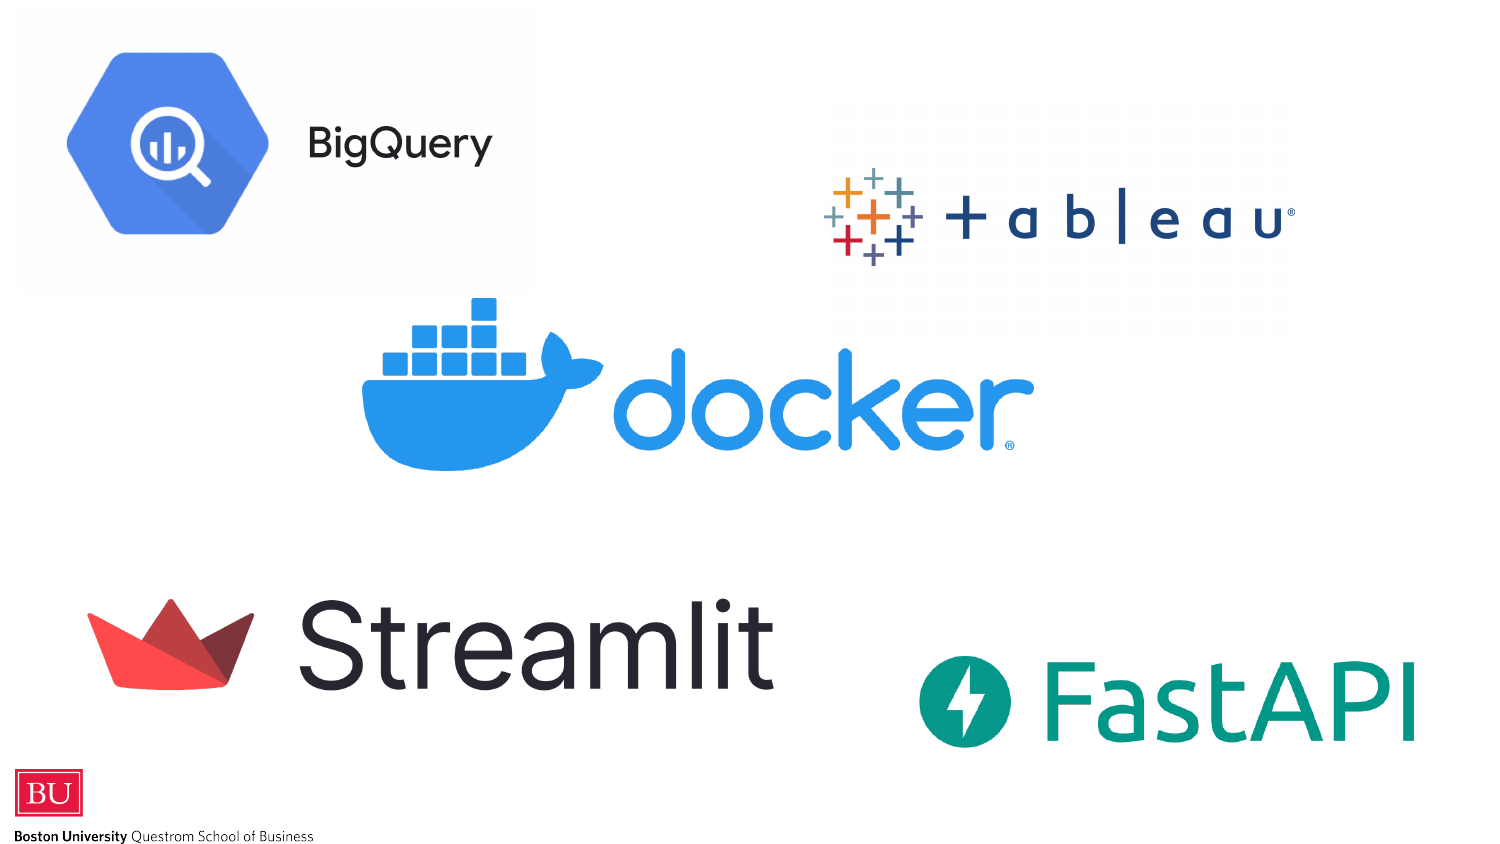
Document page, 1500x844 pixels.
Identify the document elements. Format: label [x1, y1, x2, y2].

picture [19, 4, 533, 294]
picture [362, 93, 1295, 472]
picture [844, 585, 1489, 818]
picture [27, 531, 839, 758]
picture [15, 769, 313, 844]
